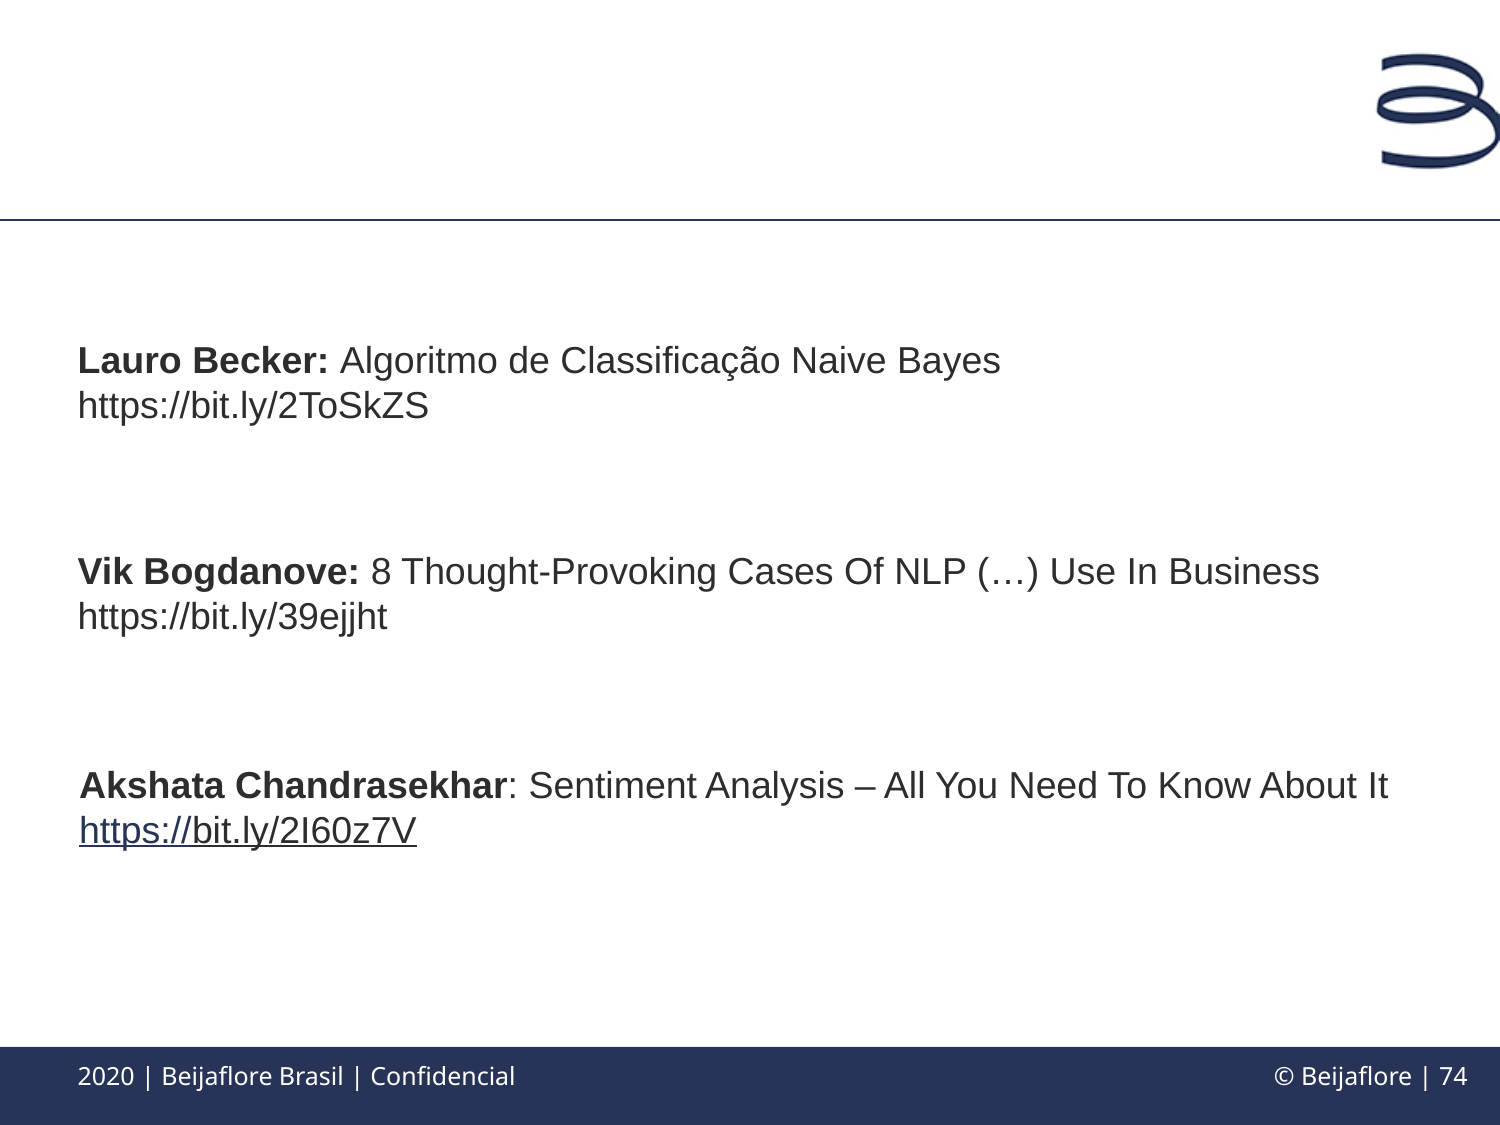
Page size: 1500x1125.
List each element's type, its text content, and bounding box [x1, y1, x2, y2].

footer 2020 | Beijaflore Brasil | Confidencial [62, 1042, 761, 1103]
slide_number © Beijaflore | 74 [1132, 1042, 1483, 1103]
text_box Akshata Chandrasekhar: Sentiment Analysis – All You Need To Know About It https://bit.ly/2I60z7V [64, 753, 1467, 859]
text_box Lauro Becker: Algoritmo de Classificação Naive Bayes https://bit.ly/2ToSkZS [62, 328, 1065, 434]
text_box Vik Bogdanove: 8 Thought-Provoking Cases Of NLP (…) Use In Business https://bit.ly/39ejjht [62, 539, 1407, 645]
picture [1371, 42, 1500, 178]
